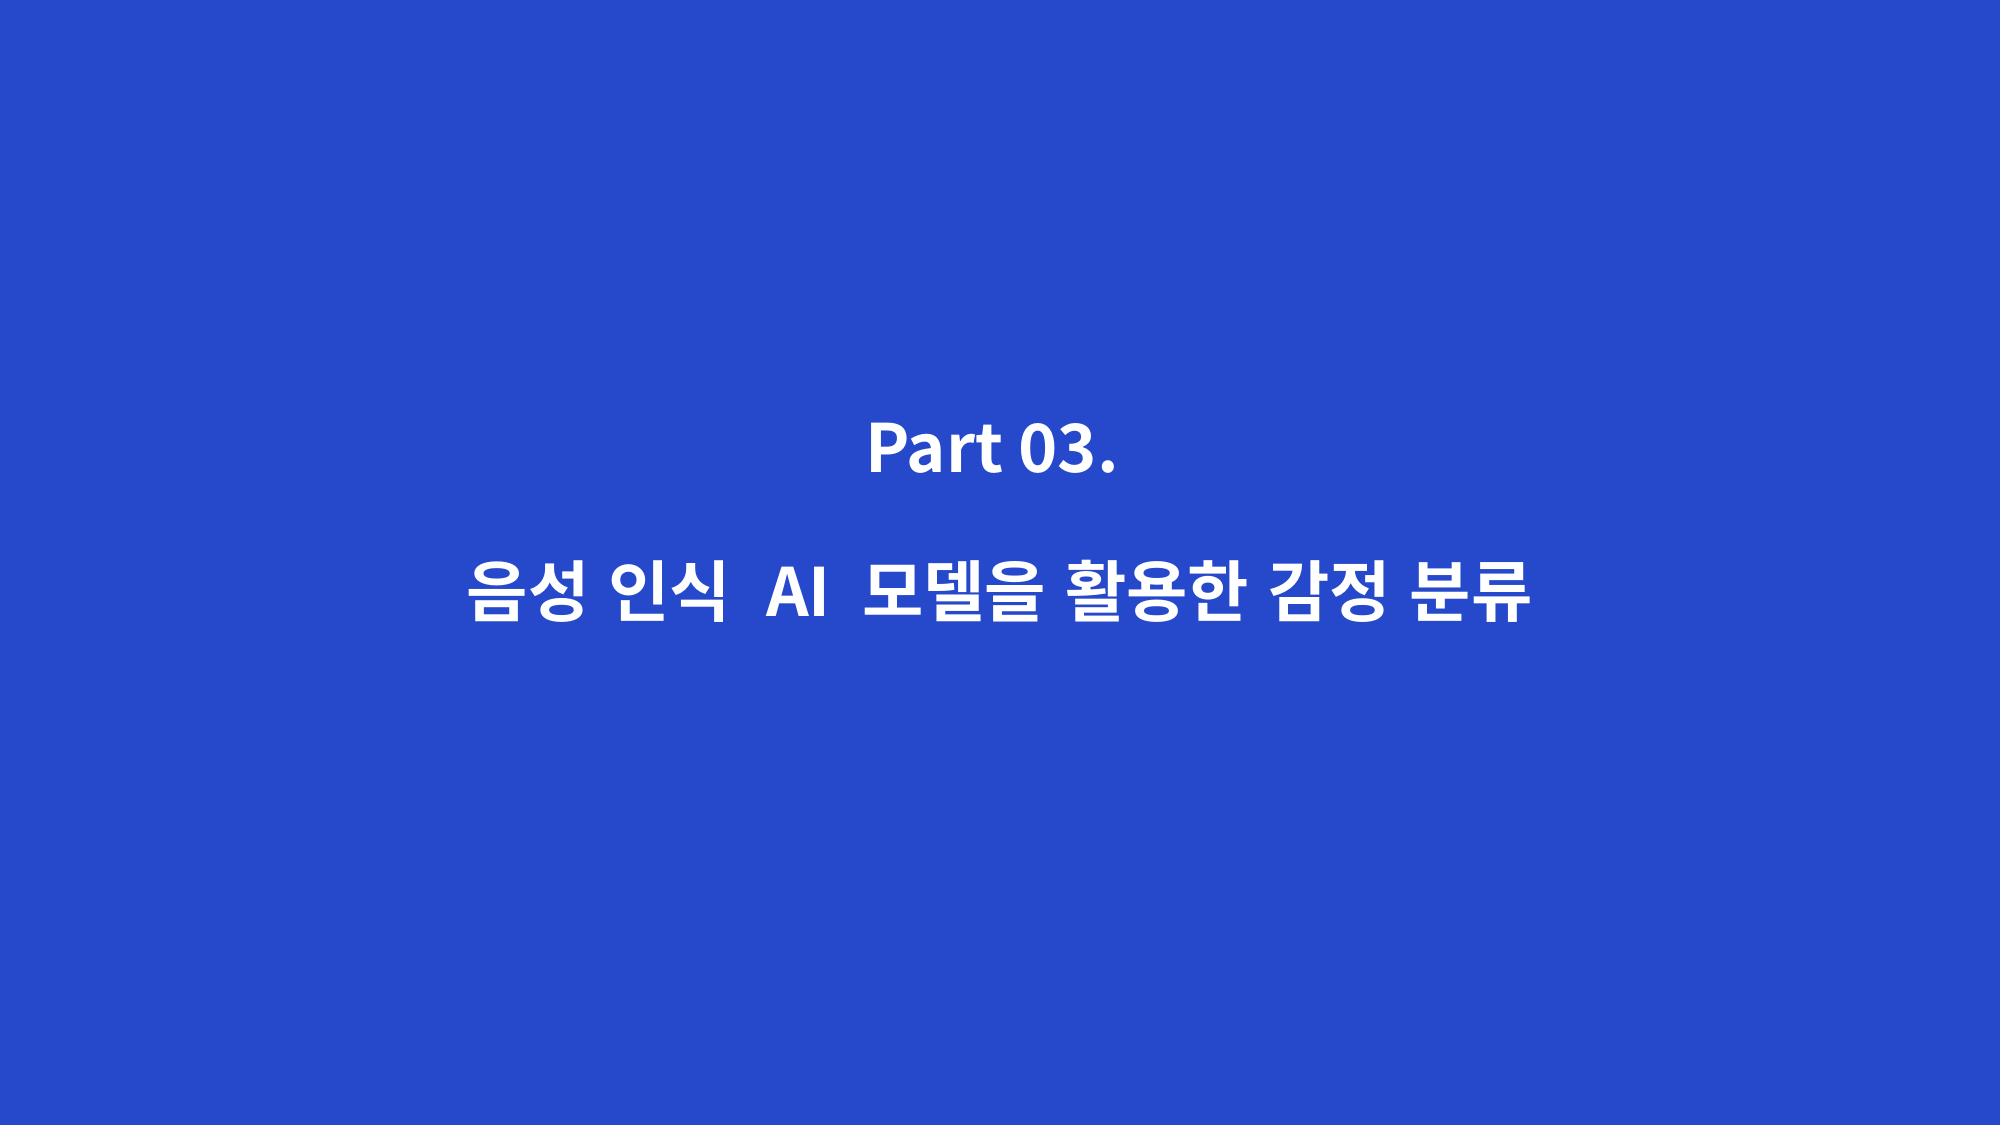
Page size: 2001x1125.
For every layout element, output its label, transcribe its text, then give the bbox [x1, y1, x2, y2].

text_box [0, 0, 2000, 1125]
title Part 03. 음성 인식 AI 모델을 활용한 감정 분류 [227, 453, 1773, 672]
